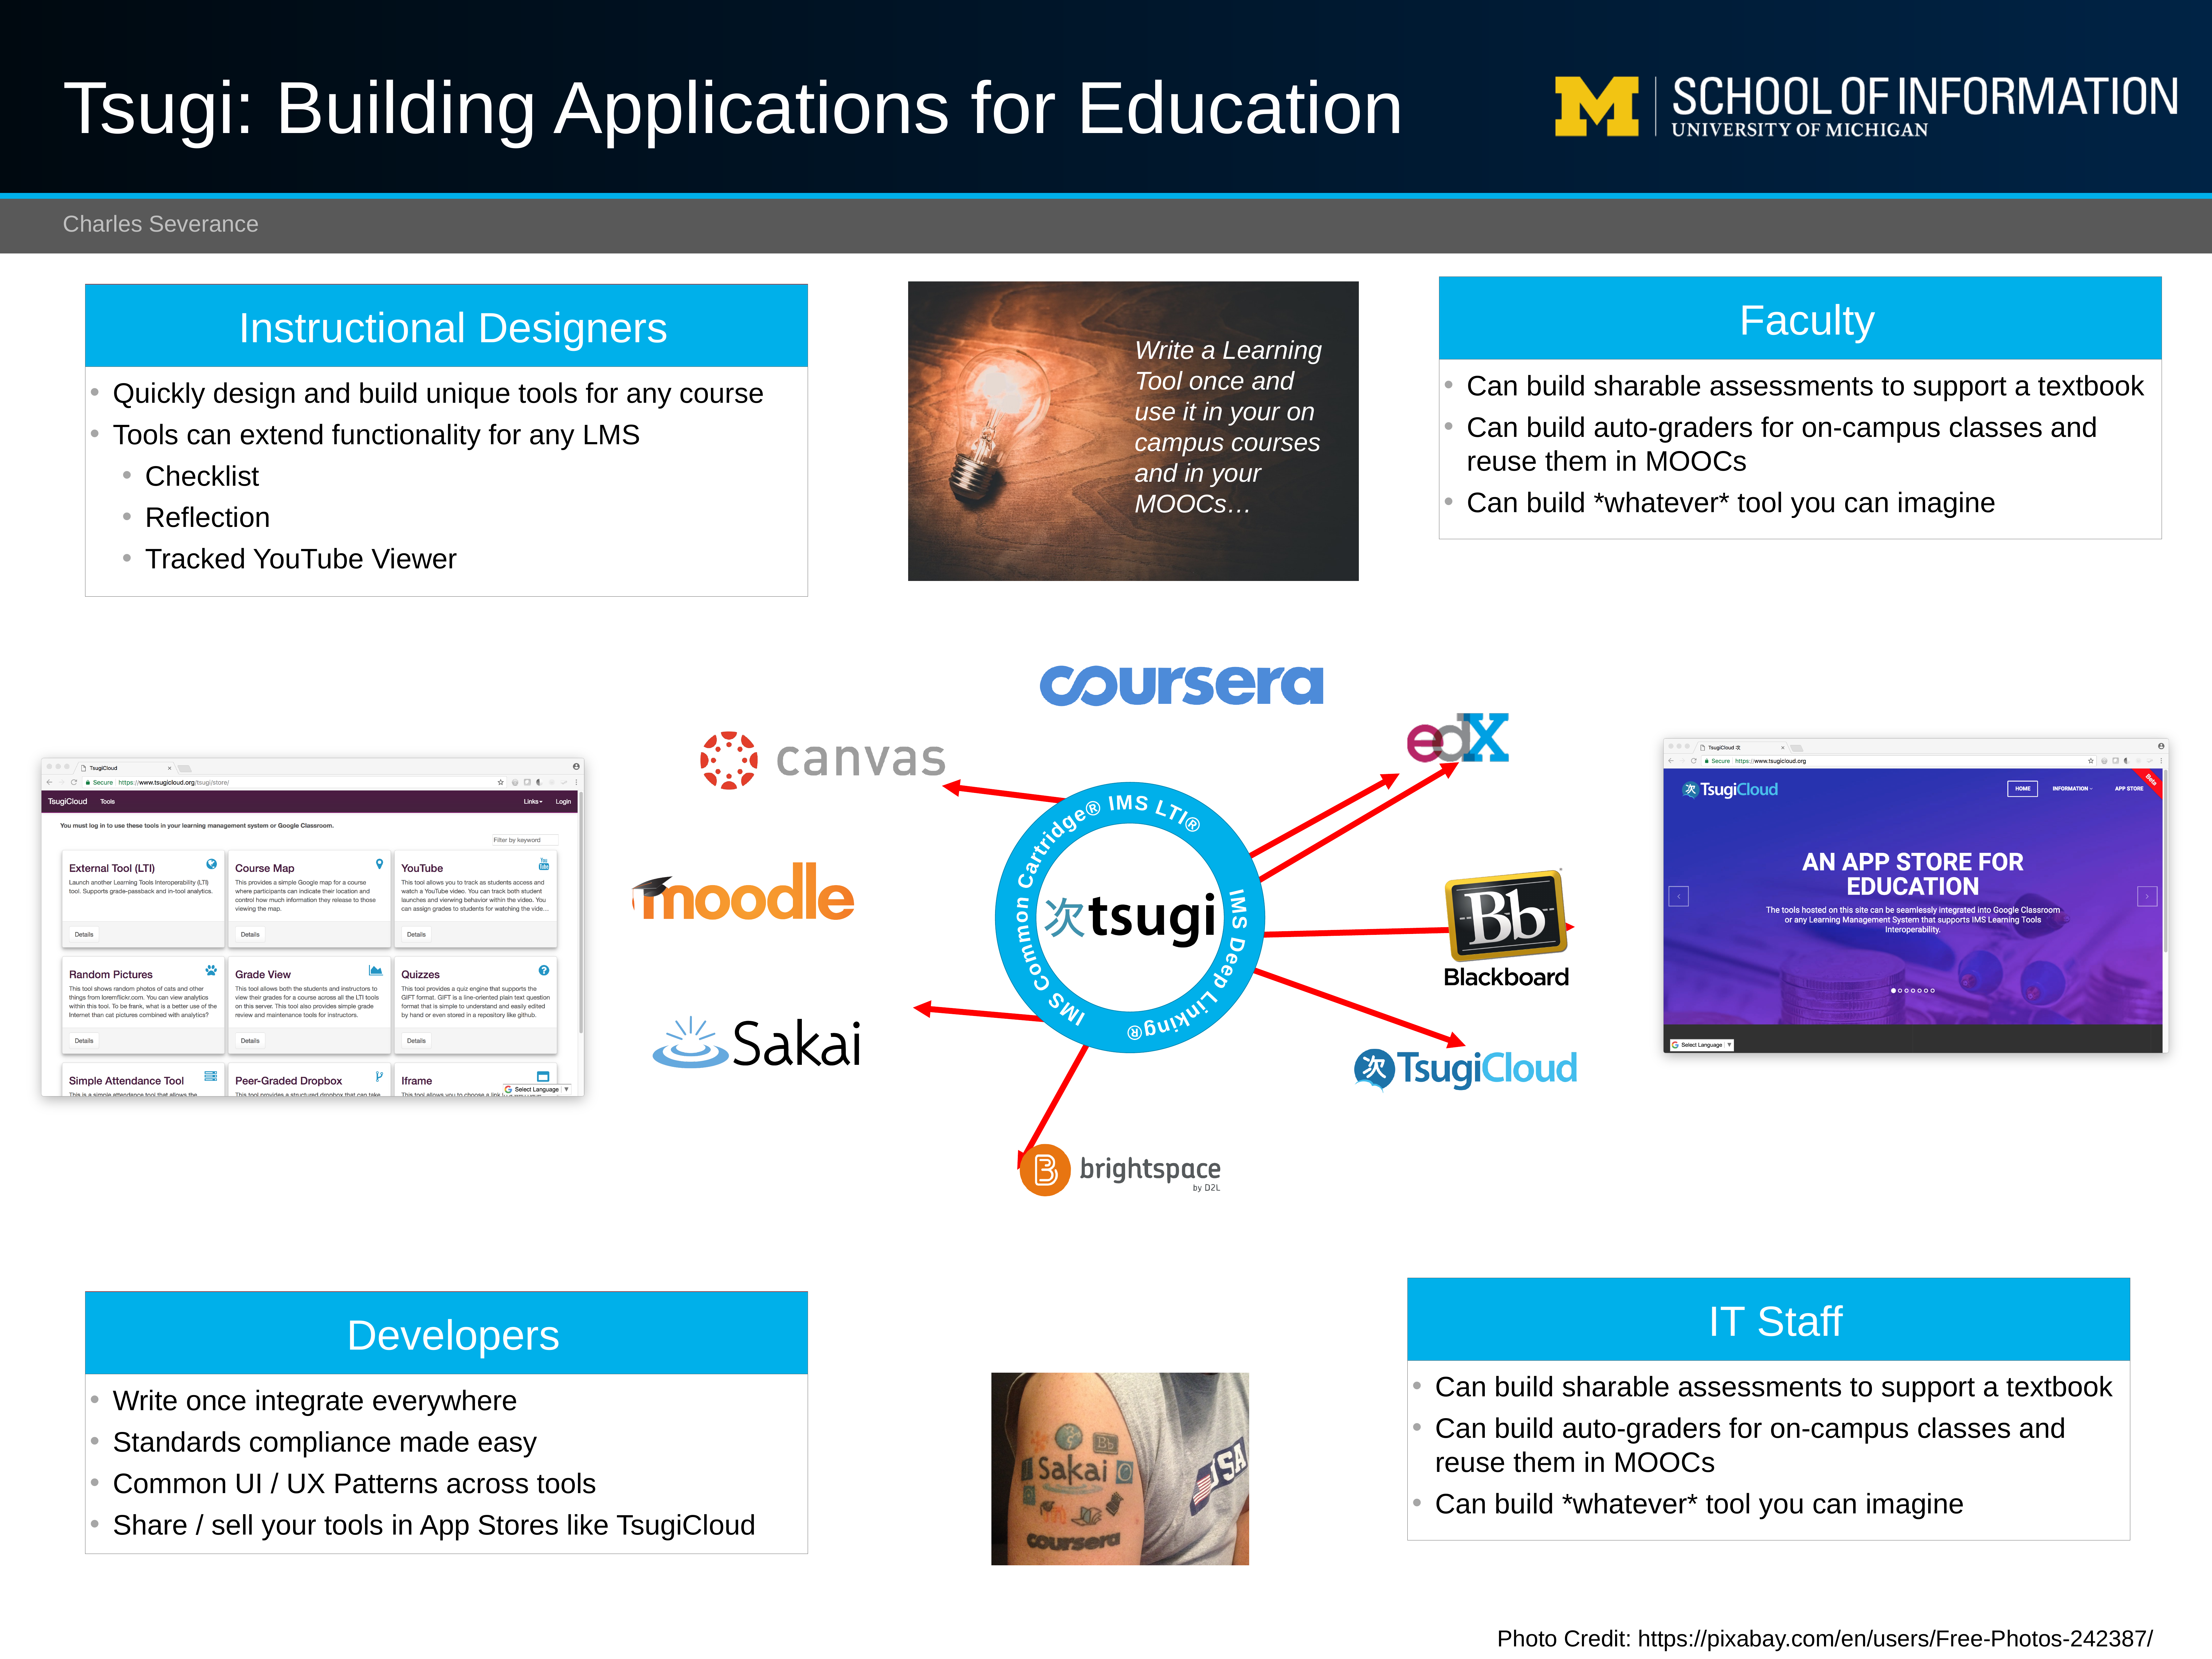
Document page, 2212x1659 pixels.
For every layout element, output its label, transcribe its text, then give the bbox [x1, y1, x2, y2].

list Developers [85, 1291, 808, 1374]
list Faculty [1439, 276, 2162, 359]
picture [1555, 76, 2212, 136]
list IT Staff [1407, 1278, 2130, 1361]
list Quickly design and build unique tools for any course Tools can extend functionality for any LMS Checklist Reflection Tracked YouTube Viewer [85, 367, 808, 597]
list Can build sharable assessments to support a textbook Can build auto-graders for on-campus classes and reuse them in MOOCs Can build *whatever* tool you can imagine [1439, 359, 2162, 539]
list Instructional Designers [85, 284, 808, 367]
picture [991, 1373, 1249, 1565]
title Tsugi: Building Applications for Education [58, 34, 1579, 184]
text_box Photo Credit: https://pixabay.com/en/users/Free-Photos-242387/ [1492, 1621, 2159, 1653]
picture [1646, 724, 2186, 1073]
list Can build sharable assessments to support a textbook Can build auto-graders for on-campus classes and reuse them in MOOCs Can build *whatever* tool you can imagine [1407, 1361, 2130, 1540]
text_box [631, 663, 1579, 1198]
picture [23, 743, 602, 1118]
list Write once integrate everywhere Standards compliance made easy Common UI / UX Patterns across tools Share / sell your tools in App Stores like TsugiCloud [85, 1374, 808, 1554]
list Charles Severance [58, 206, 1579, 239]
picture [908, 281, 1359, 581]
